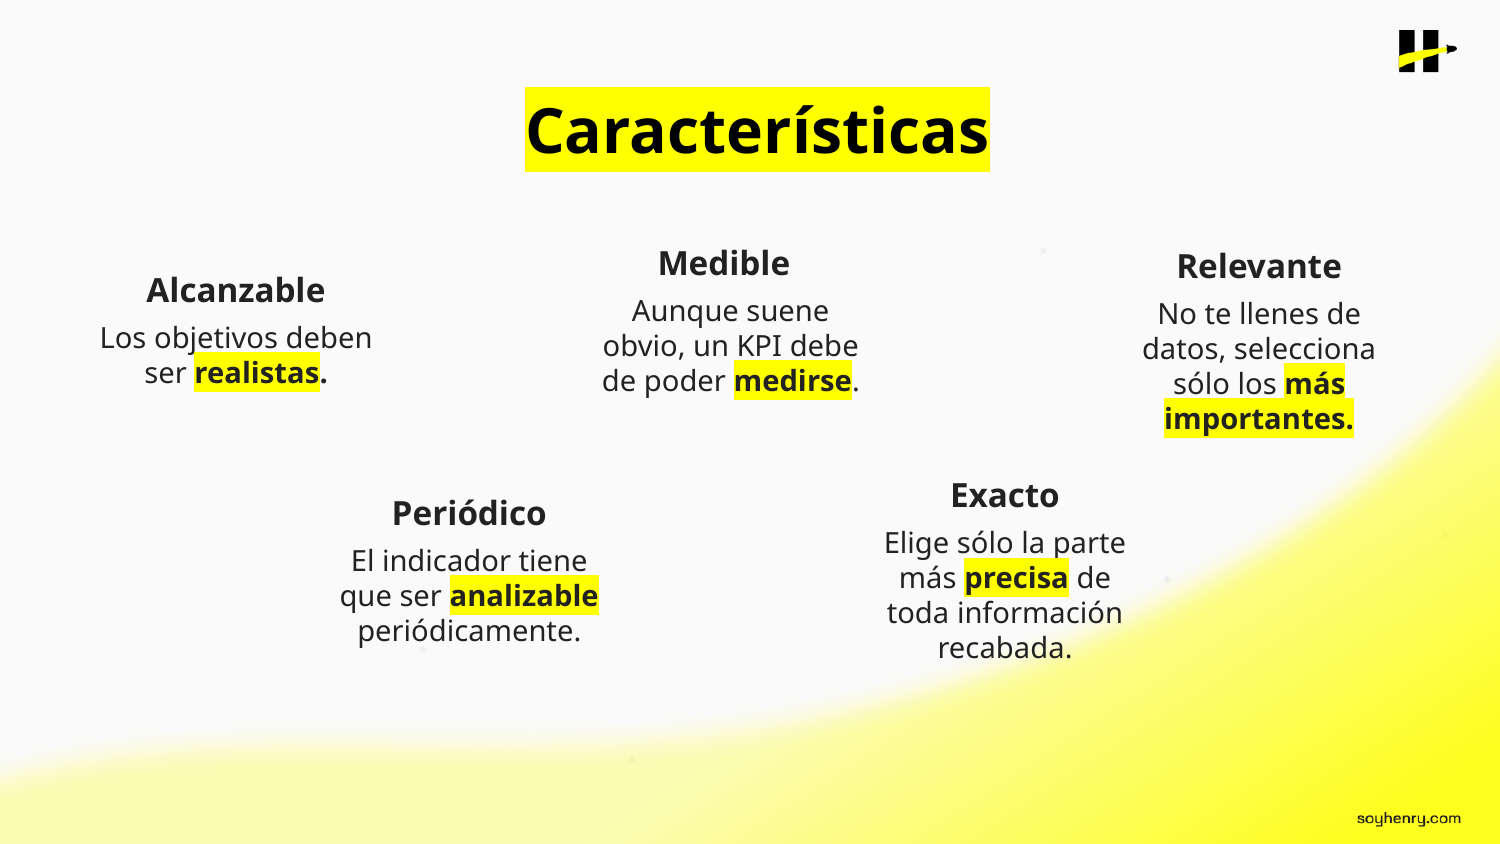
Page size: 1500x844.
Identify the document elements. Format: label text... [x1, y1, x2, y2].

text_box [314, 476, 625, 664]
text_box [850, 459, 1161, 682]
text_box Características [145, 76, 1370, 181]
picture [0, 0, 1500, 844]
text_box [74, 253, 399, 406]
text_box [1119, 229, 1399, 452]
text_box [575, 227, 887, 415]
